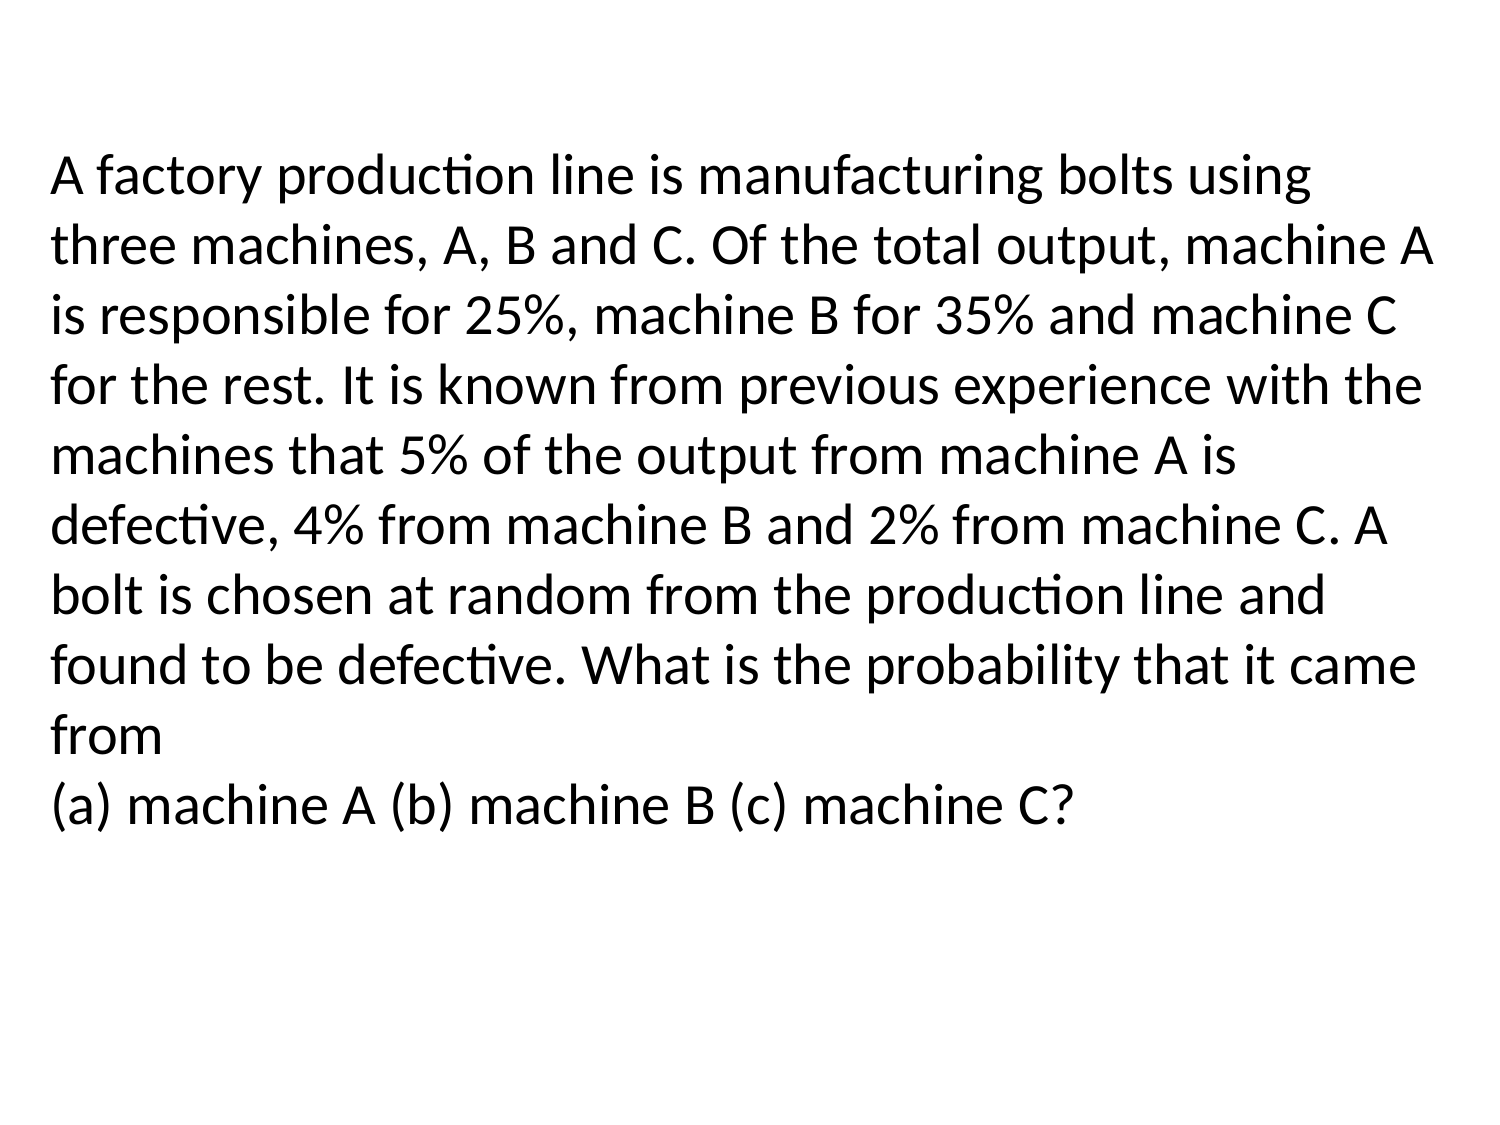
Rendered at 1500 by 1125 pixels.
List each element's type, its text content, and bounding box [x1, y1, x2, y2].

text_box A factory production line is manufacturing bolts using three machines, A, B and C. Of the total output, machine A is responsible for 25%, machine B for 35% and machine C for the rest. It is known from previous experience with the machines that 5% of the output from machine A is defective, 4% from machine B and 2% from machine C. A bolt is chosen at random from the production line and found to be defective. What is the probability that it came from (a) machine A (b) machine B (c) machine C? [35, 128, 1454, 844]
